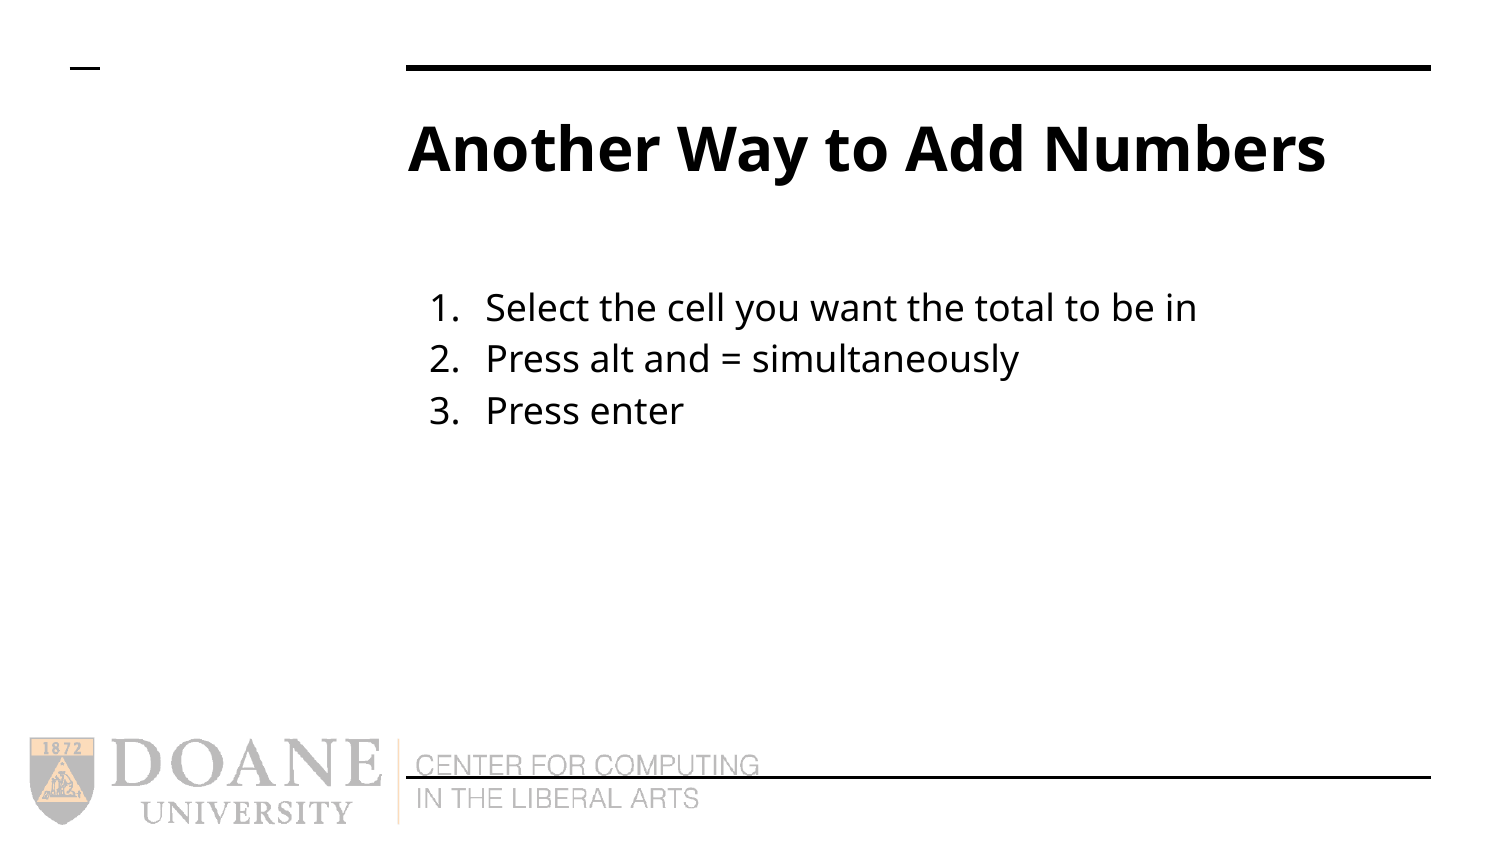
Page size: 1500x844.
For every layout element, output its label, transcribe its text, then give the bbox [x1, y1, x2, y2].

list Select the cell you want the total to be in Press alt and = simultaneously Press enter [395, 261, 1433, 755]
title Another Way to Add Numbers [393, 94, 1431, 199]
